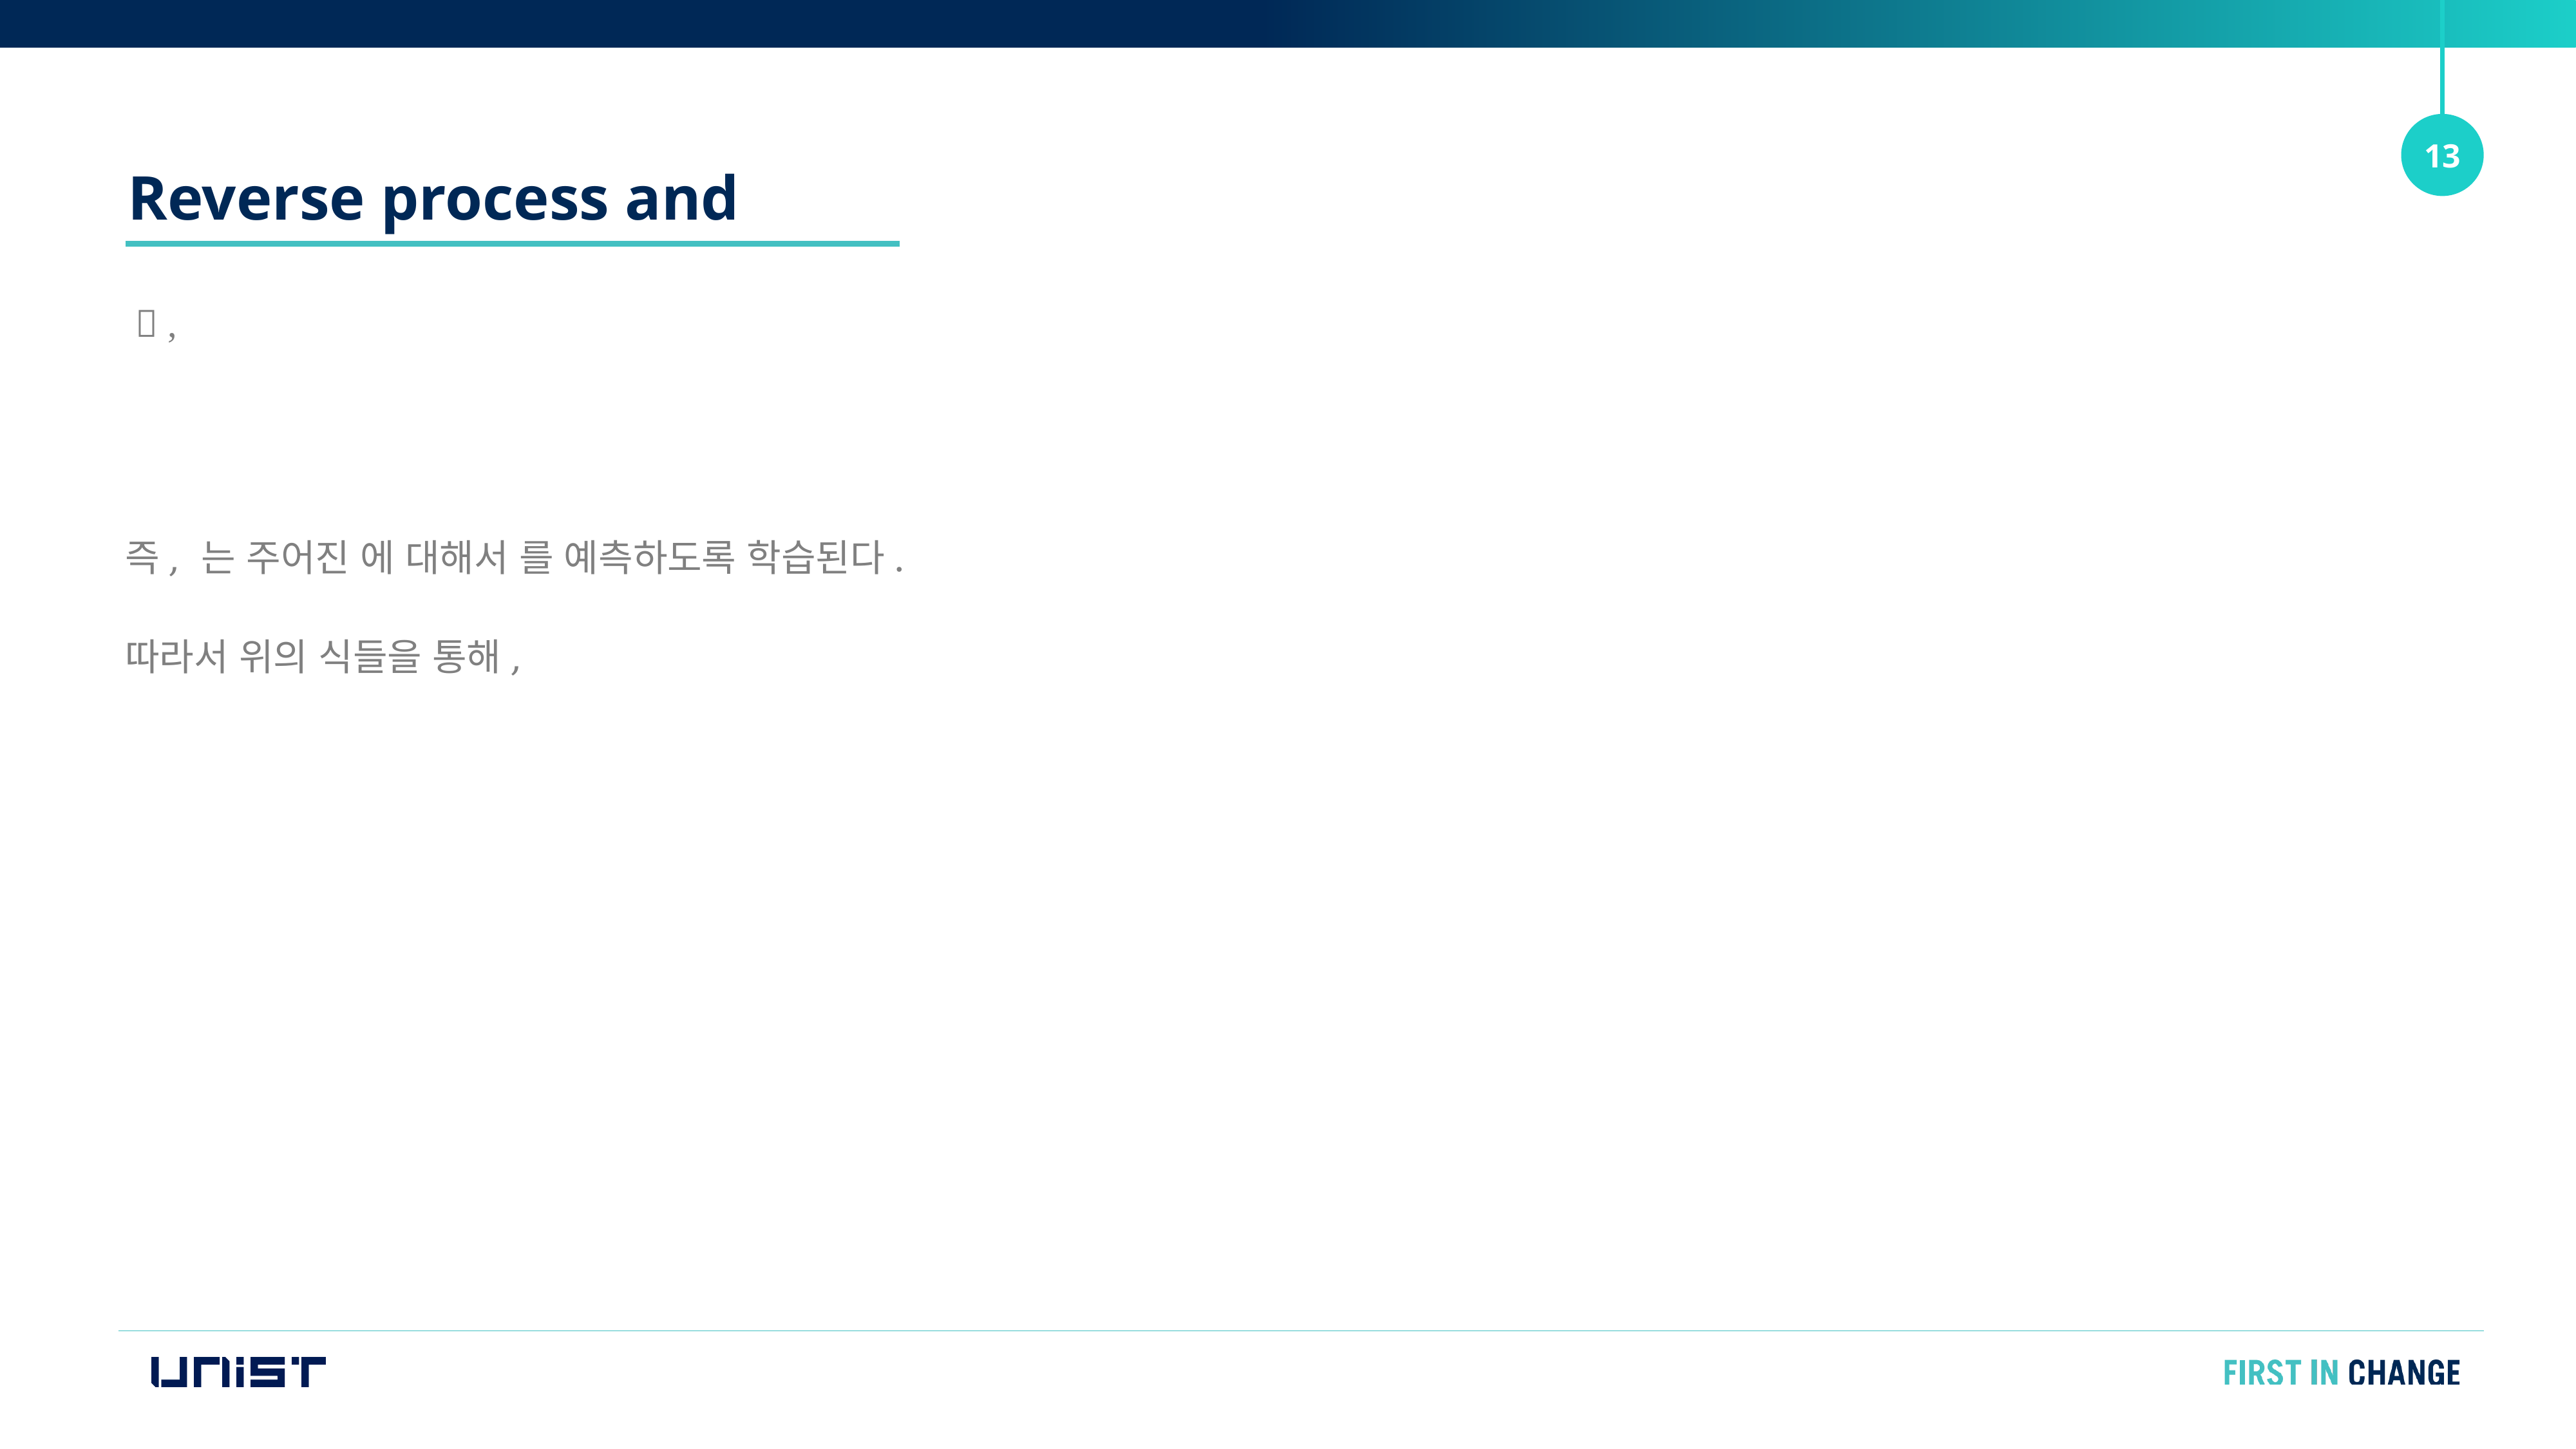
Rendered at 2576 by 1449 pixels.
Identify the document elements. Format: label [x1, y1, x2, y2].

picture [2224, 1359, 2460, 1385]
text_box [0, 0, 2576, 196]
picture [151, 1357, 326, 1387]
